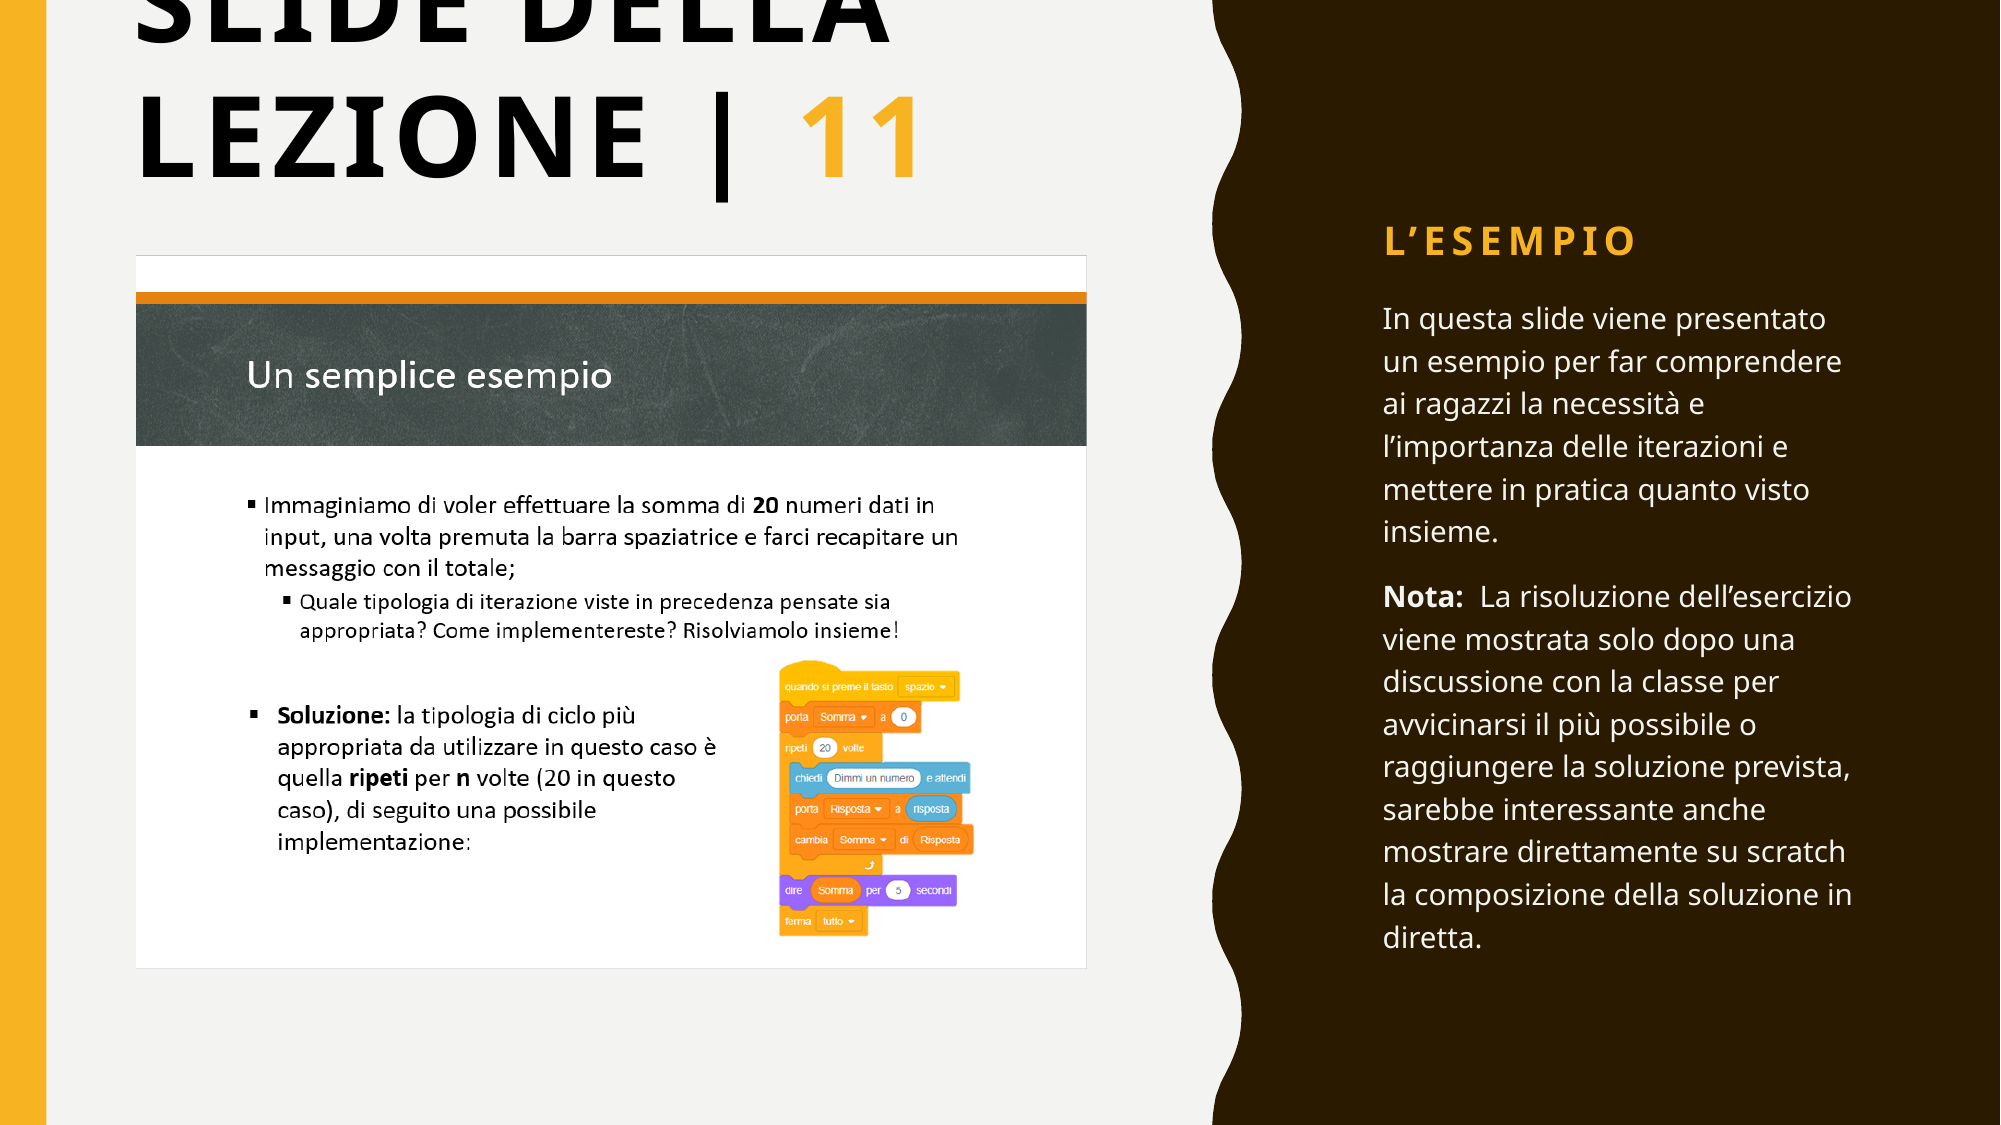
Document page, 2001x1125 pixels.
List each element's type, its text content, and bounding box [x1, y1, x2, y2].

picture [136, 255, 1087, 970]
title L’esempio [1368, 74, 1912, 271]
text_box Slide della lezione | 11 [118, 62, 1389, 208]
list In questa slide viene presentato un esempio per far comprendere ai ragazzi la necessità e l’importanza delle iterazioni e mettere in pratica quanto visto insieme. Nota: La risoluzione dell’esercizio viene mostrata solo dopo una discussione con la classe per avvicinarsi il più possibile o raggiungere la soluzione prevista, sarebbe interessante anche mostrare direttamente su scratch la composizione della soluzione in diretta. [1367, 285, 1875, 997]
